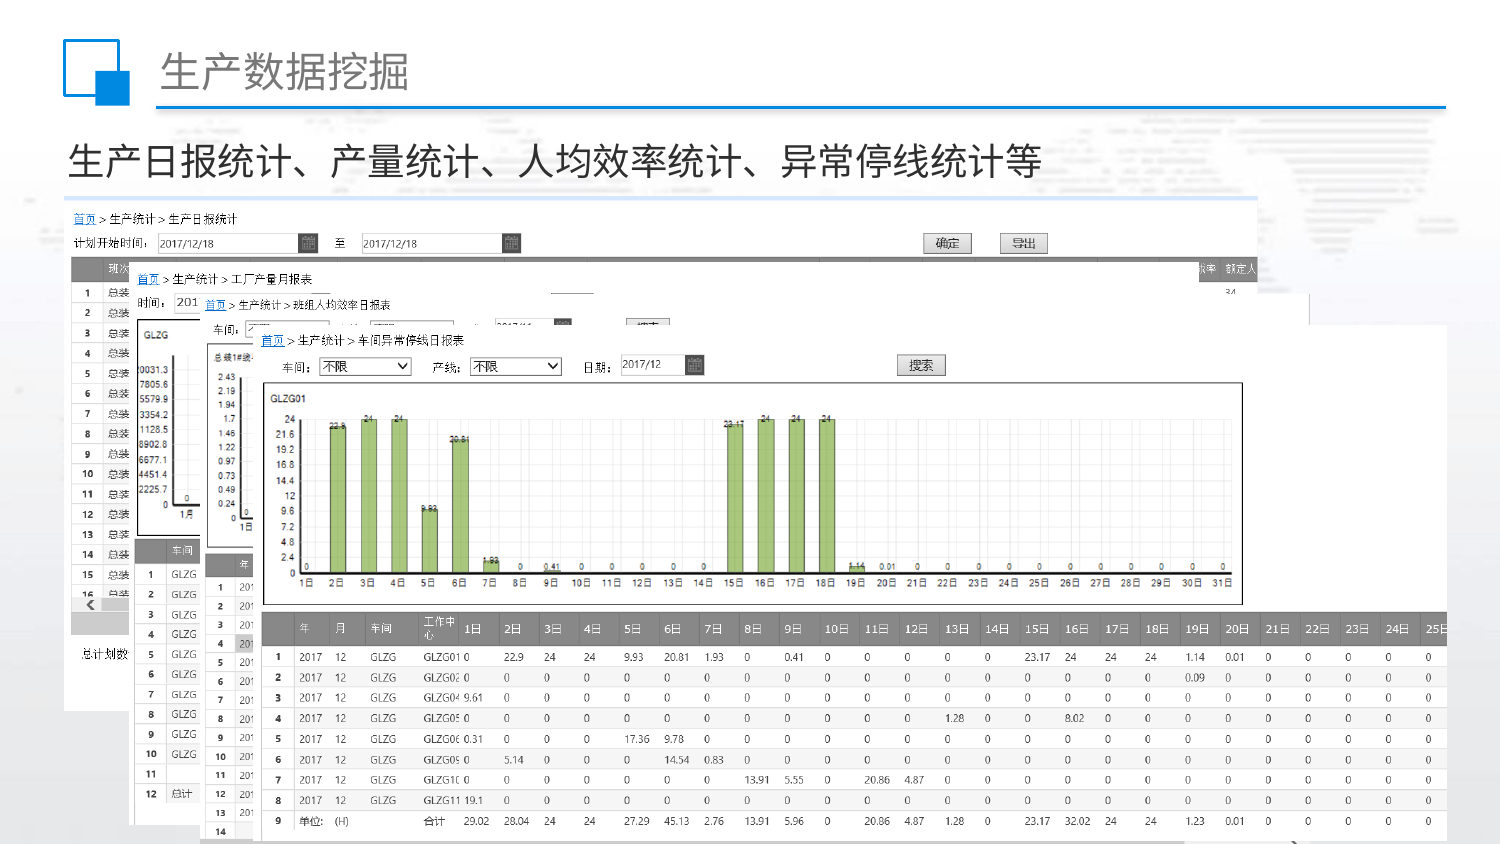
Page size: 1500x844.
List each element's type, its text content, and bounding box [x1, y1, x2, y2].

title 生产数据挖掘 [148, 43, 1199, 99]
picture [0, 3, 1500, 844]
text_box 生产日报统计、产量统计、人均效率统计、异常停线统计等 [53, 130, 1400, 191]
